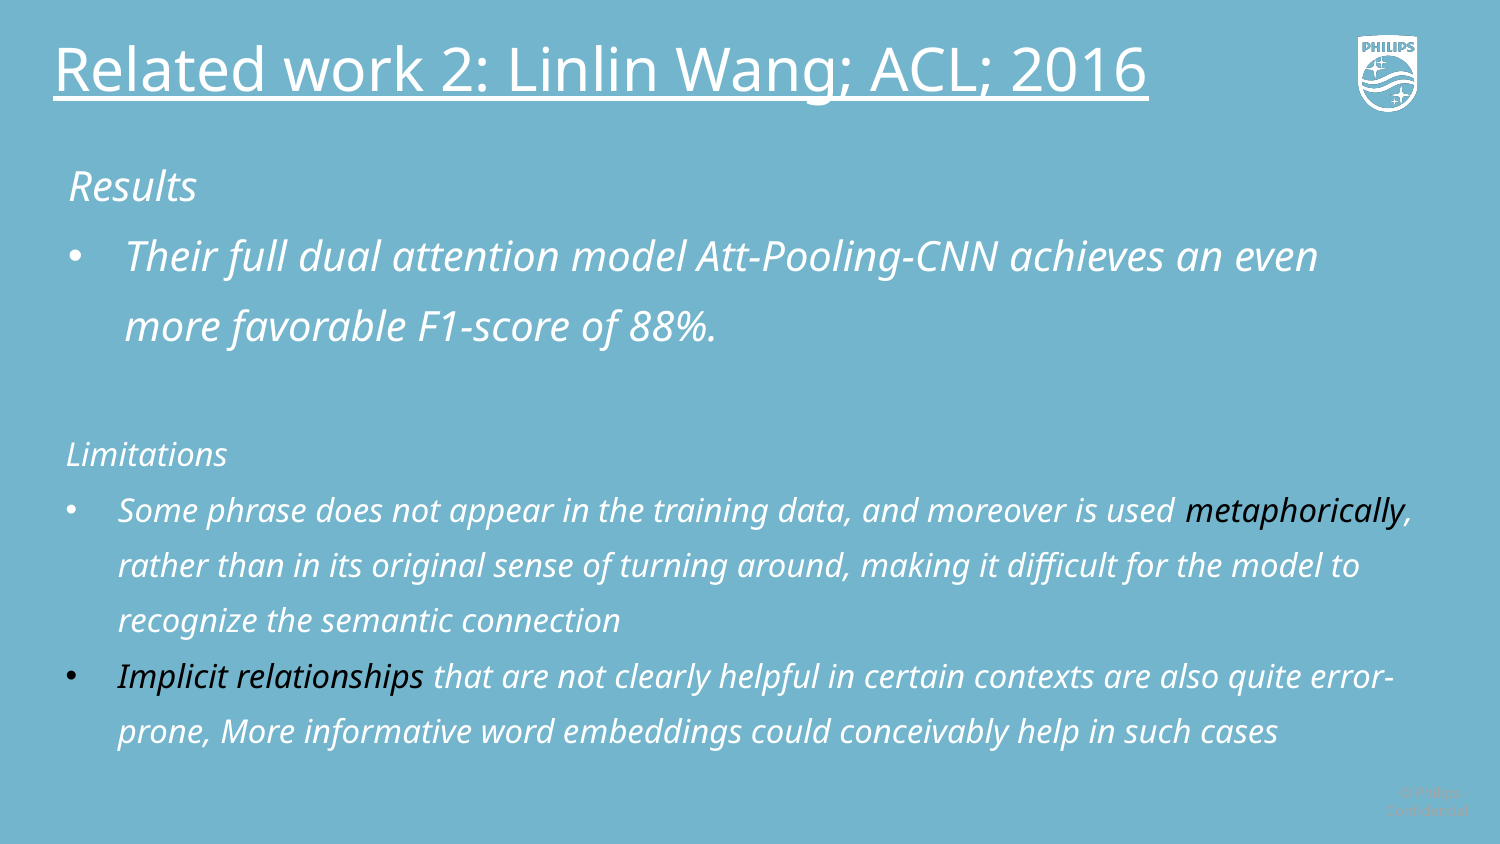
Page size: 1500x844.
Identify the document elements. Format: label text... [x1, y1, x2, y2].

text_box Results Their full dual attention model Att-Pooling-CNN achieves an even more favorable F1-score of 88%. [53, 132, 1433, 422]
list Related work 2: Linlin Wang; ACL; 2016 [53, 45, 1447, 133]
text_box Limitations Some phrase does not appear in the training data, and moreover is used metaphorically, rather than in its original sense of turning around, making it difficult for the model to recognize the semantic connection Implicit relationships that are not clearly helpful in certain contexts are also quite error-prone, More informative word embeddings could conceivably help in such cases [50, 410, 1430, 765]
